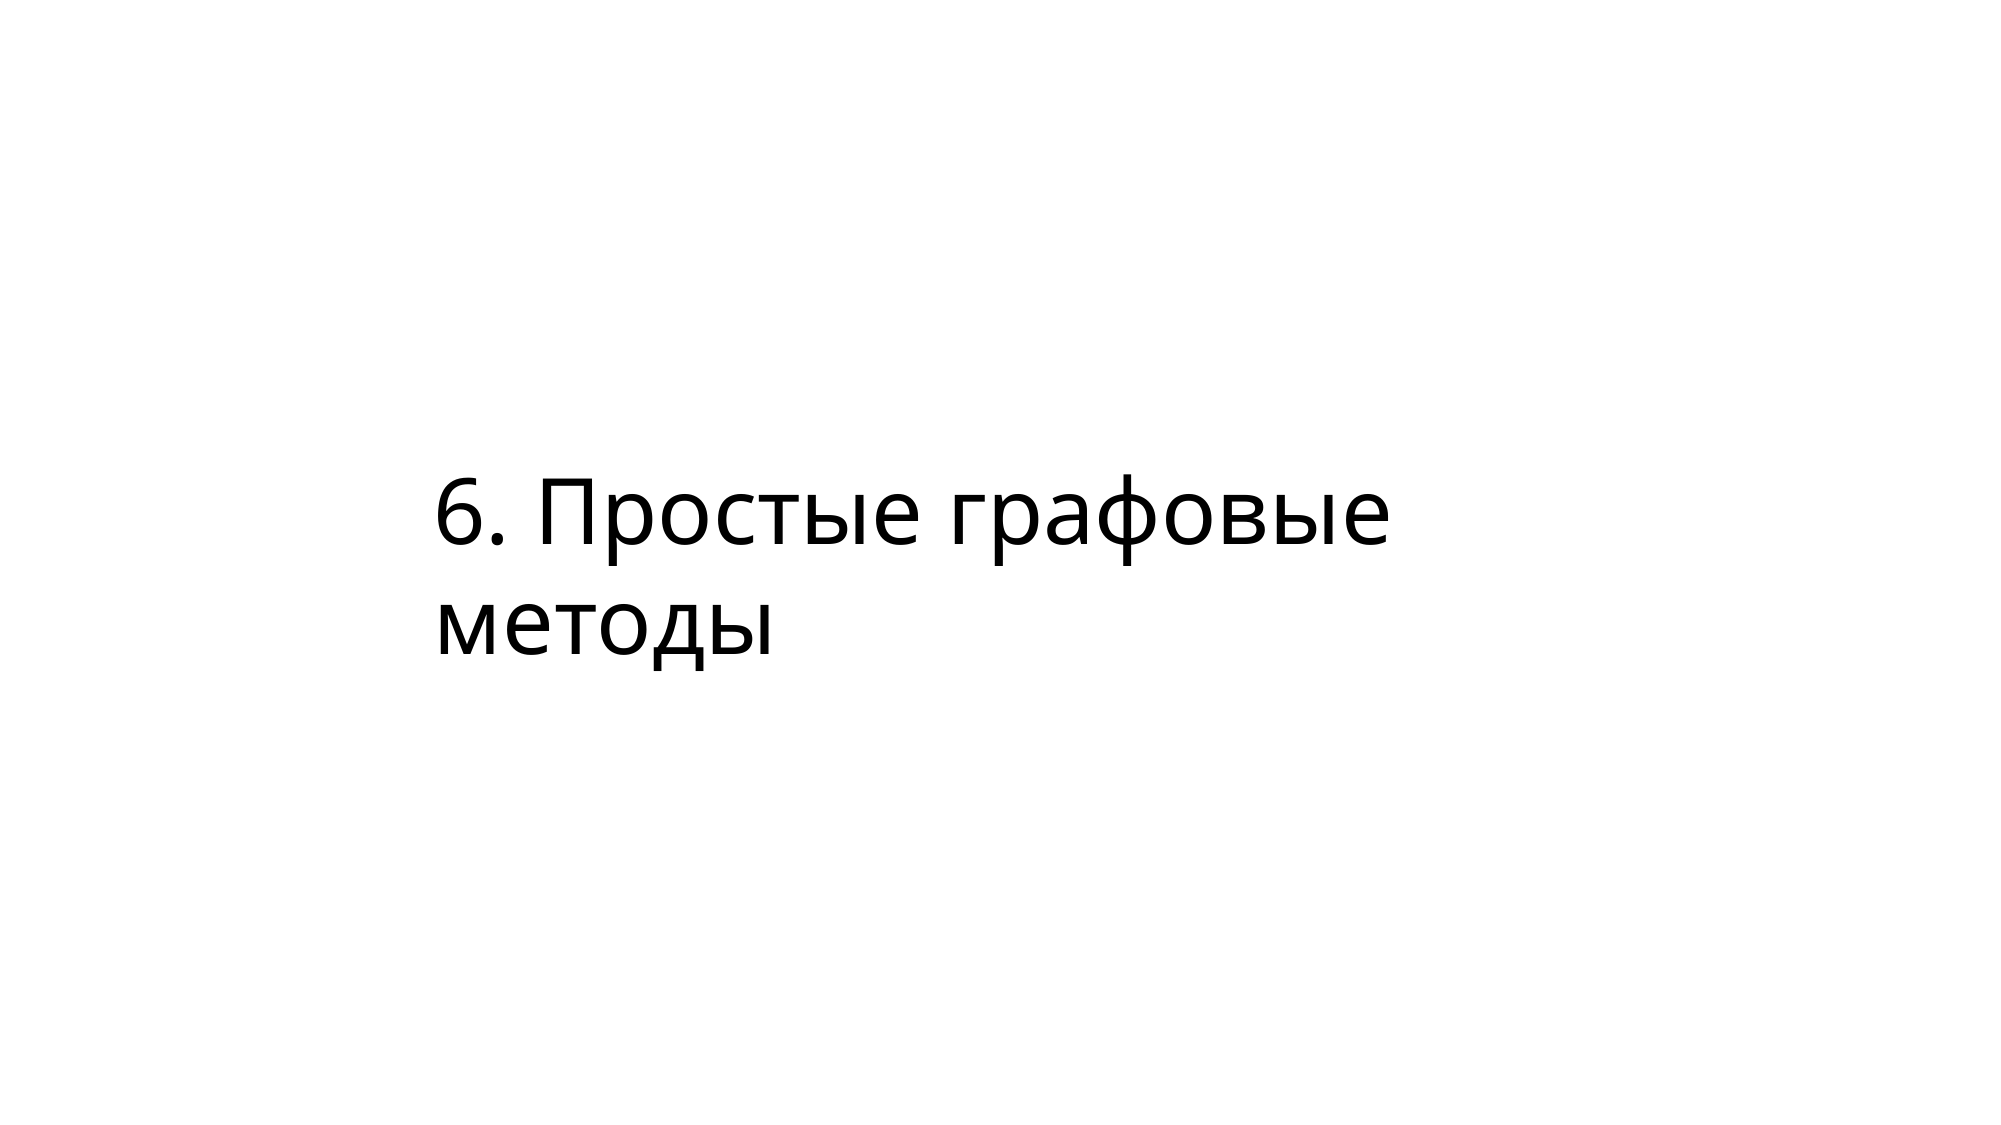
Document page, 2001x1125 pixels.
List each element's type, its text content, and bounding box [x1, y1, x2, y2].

title 6. Простые графовые методы [431, 450, 1568, 673]
